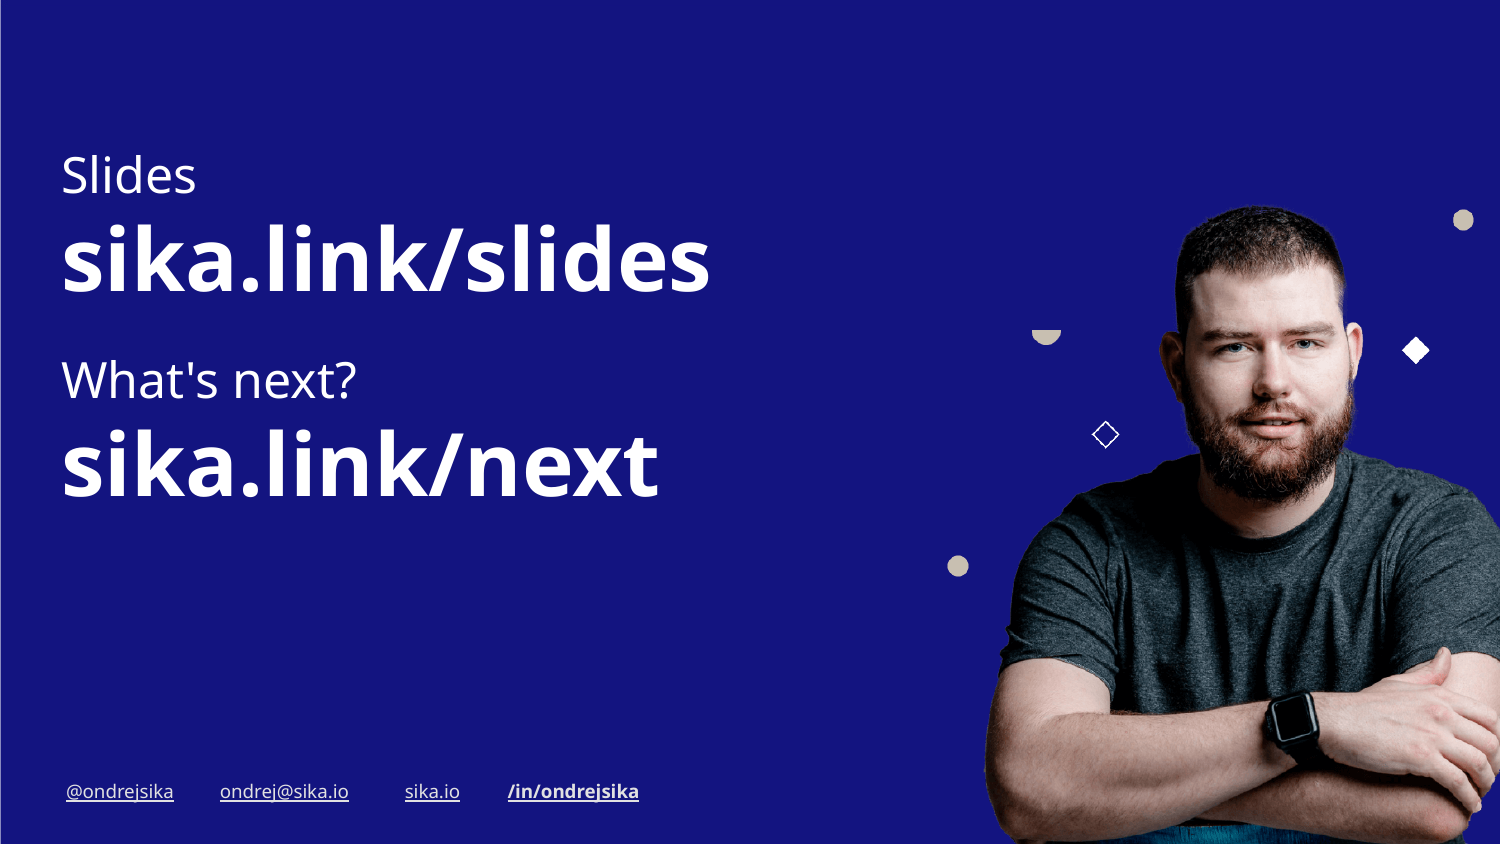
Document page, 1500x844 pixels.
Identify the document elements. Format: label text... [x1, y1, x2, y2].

title Slides sika.link/slides What's next? sika.link/next [46, 116, 1444, 746]
picture [0, 0, 1500, 844]
